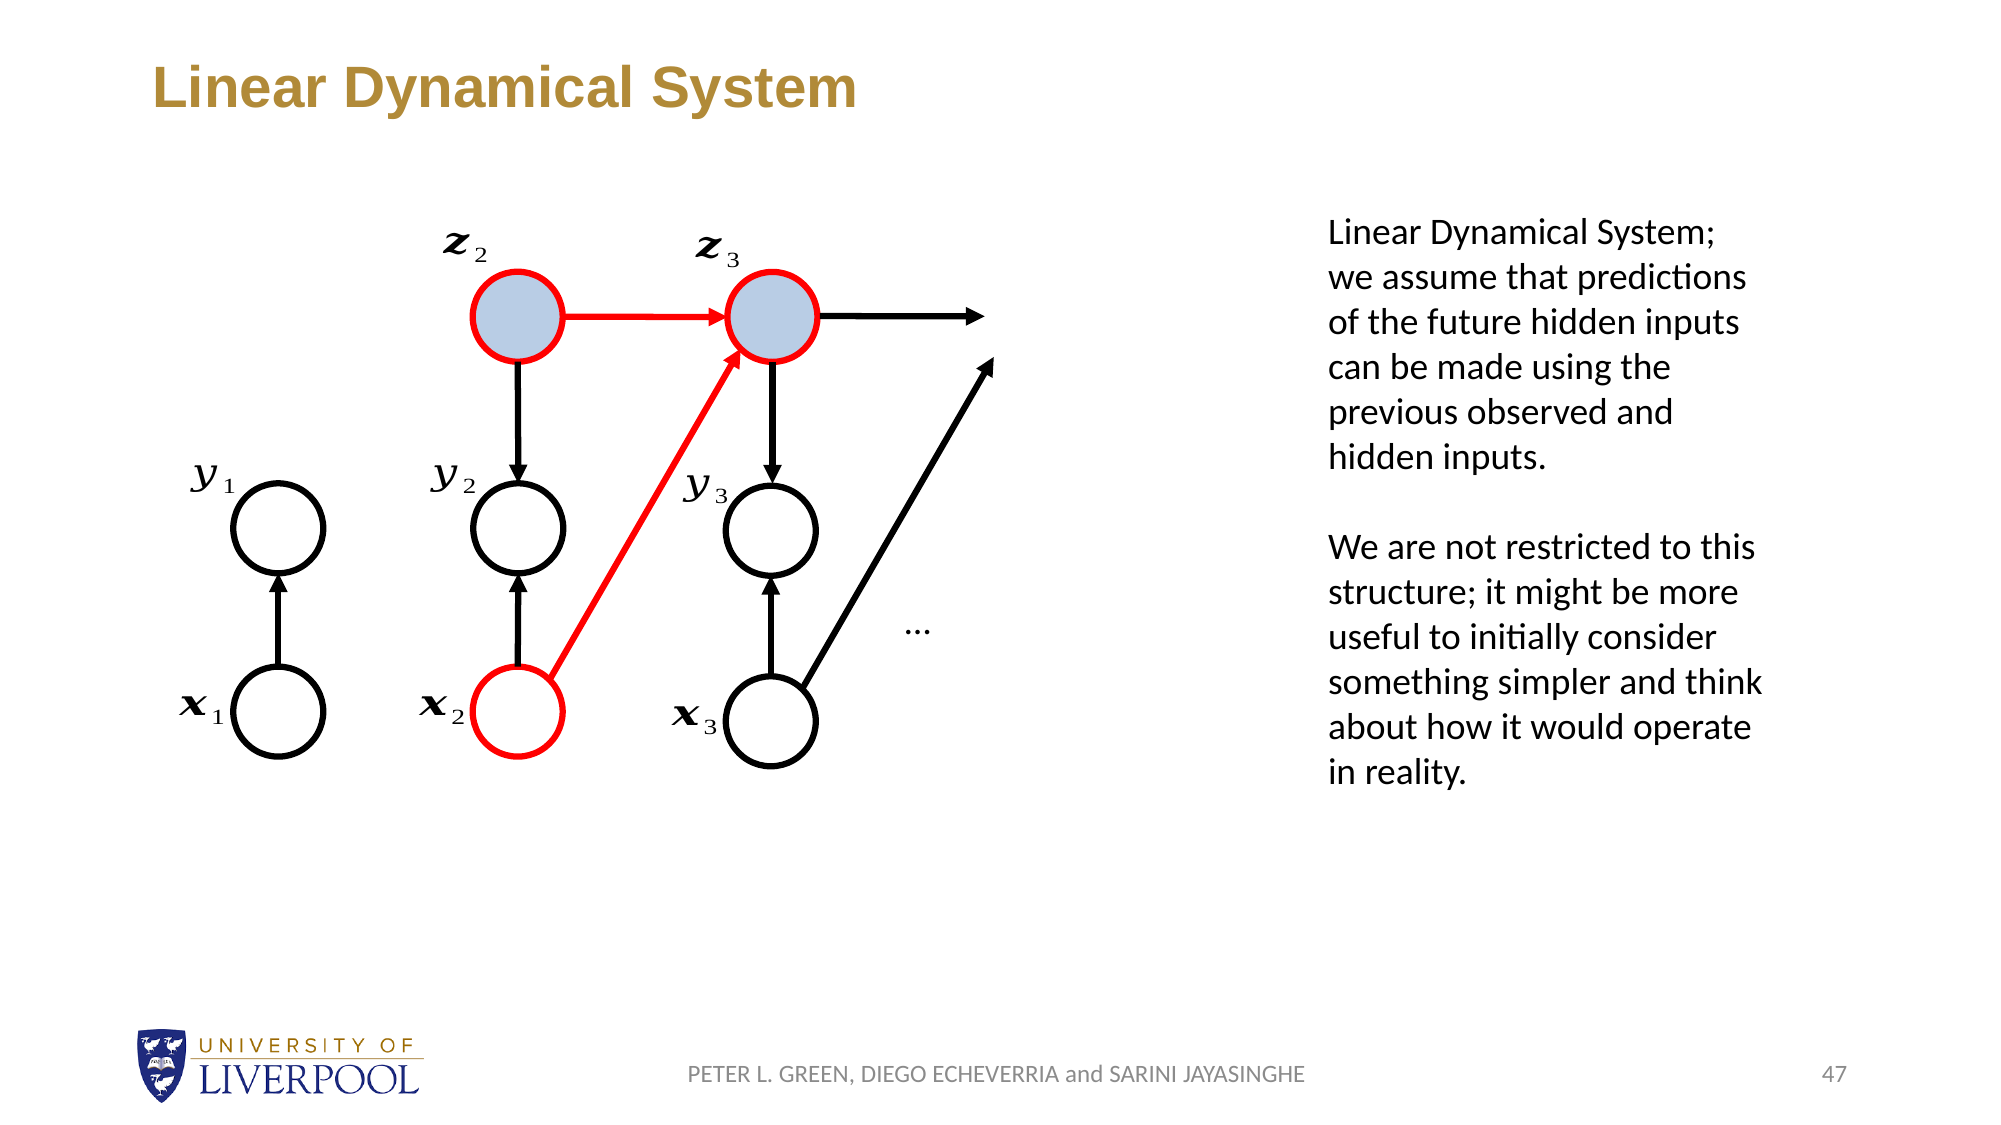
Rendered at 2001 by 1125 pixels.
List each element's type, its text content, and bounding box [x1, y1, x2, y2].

text_box [724, 675, 817, 768]
text_box [232, 665, 325, 758]
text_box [549, 348, 741, 680]
text_box [741, 484, 802, 577]
slide_number 47 [1412, 1042, 1863, 1103]
title Linear Dynamical System [137, 59, 1863, 118]
footer PETER L. GREEN, DIEGO ECHEVERRIA and SARINI JAYASINGHE [662, 1042, 1338, 1103]
text_box Linear Dynamical System; we assume that predictions of the future hidden inputs can be made using the previous observed and hidden inputs. We are not restricted to this structure; it might be more useful to initially consider something simpler and think about how it would operate in reality. [1313, 199, 1784, 800]
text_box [802, 356, 994, 689]
text_box [471, 665, 564, 758]
text_box [726, 270, 819, 363]
text_box [471, 270, 564, 363]
text_box [232, 482, 325, 575]
text_box [472, 482, 549, 575]
picture [137, 1029, 424, 1103]
